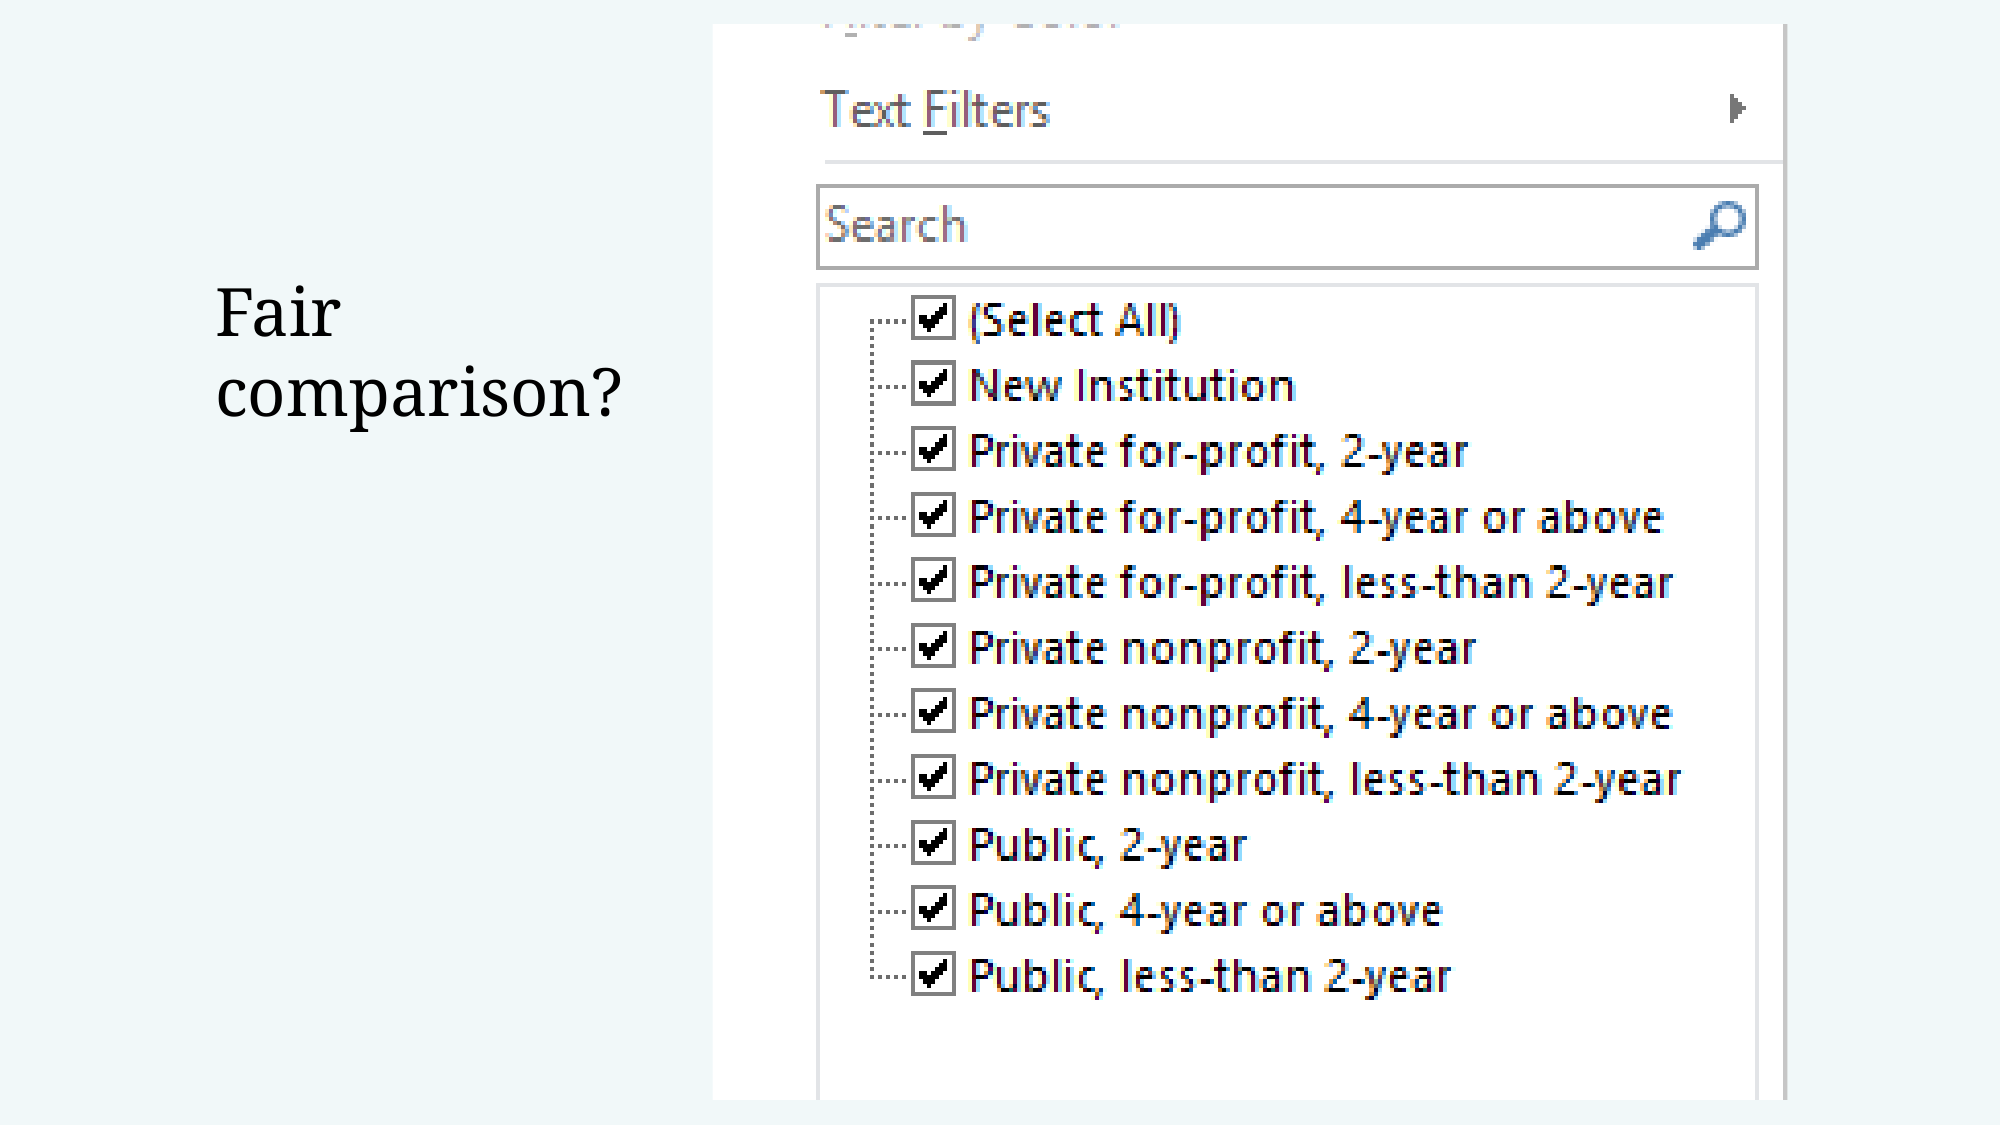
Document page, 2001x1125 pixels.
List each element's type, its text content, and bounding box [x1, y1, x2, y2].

picture [712, 24, 1788, 1101]
list Fair comparison? [199, 262, 663, 451]
